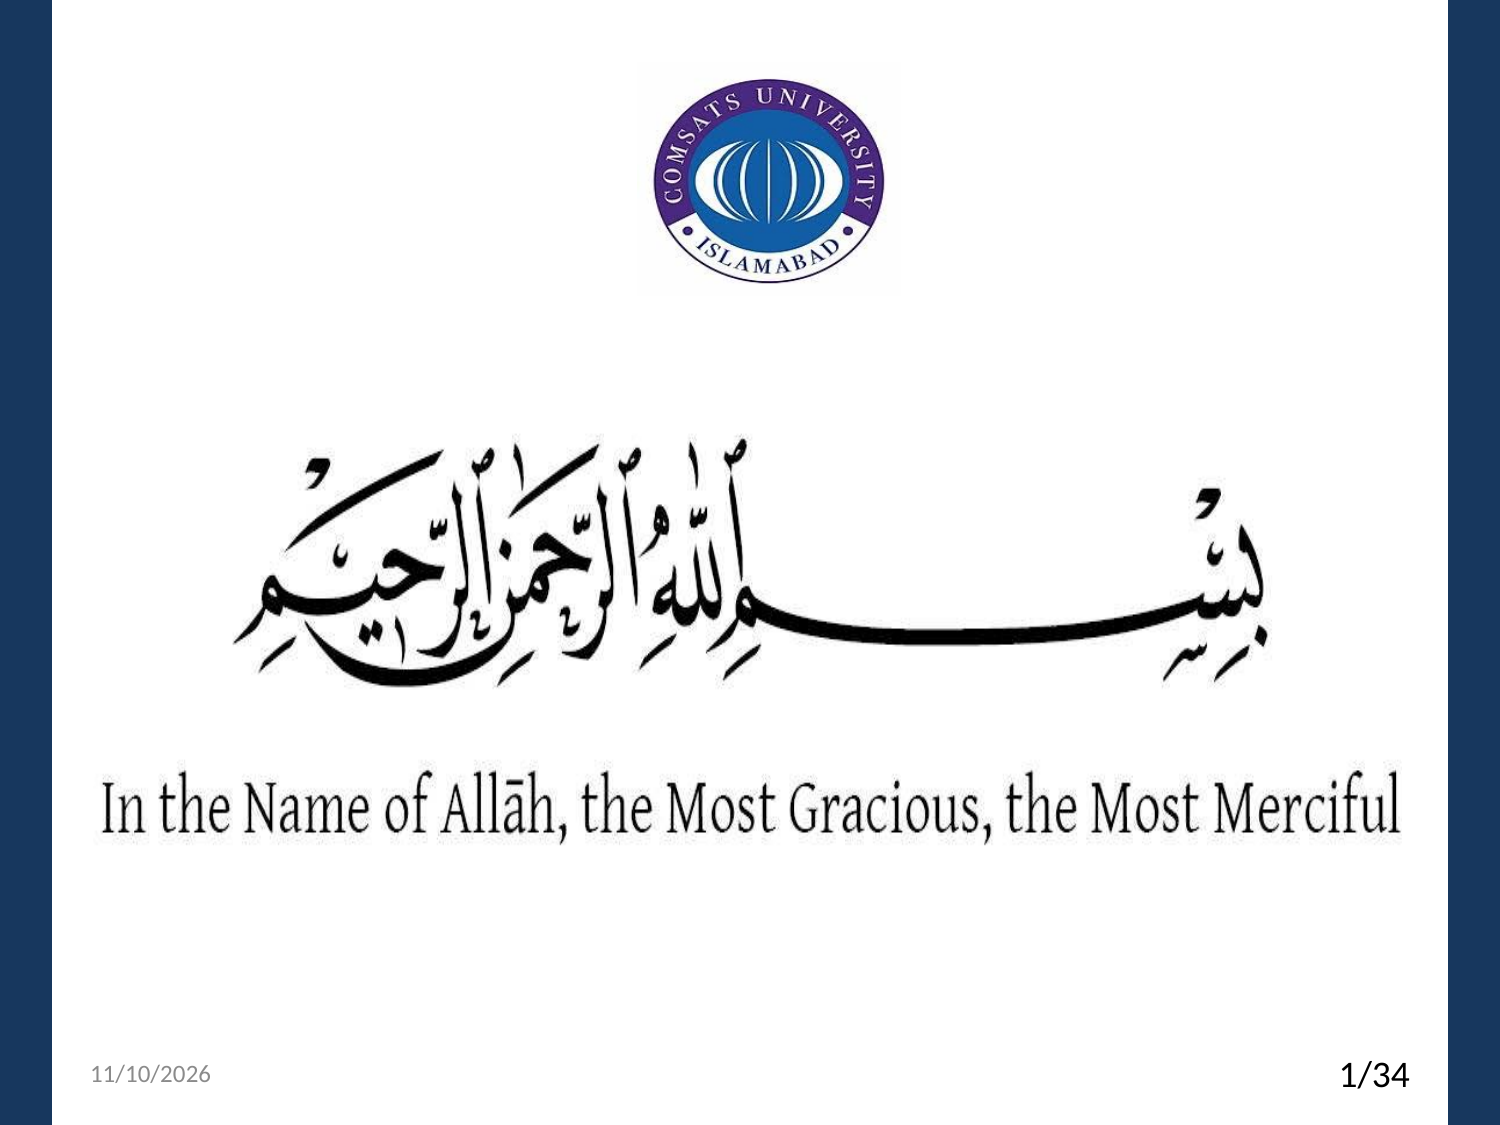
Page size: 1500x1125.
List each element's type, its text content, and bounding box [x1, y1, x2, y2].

picture [637, 62, 902, 296]
text_box [1448, 0, 1500, 1125]
picture [74, 349, 1424, 863]
text_box [0, 0, 52, 1125]
slide_number 1/34 [1074, 1042, 1425, 1103]
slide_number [75, 1042, 425, 1103]
